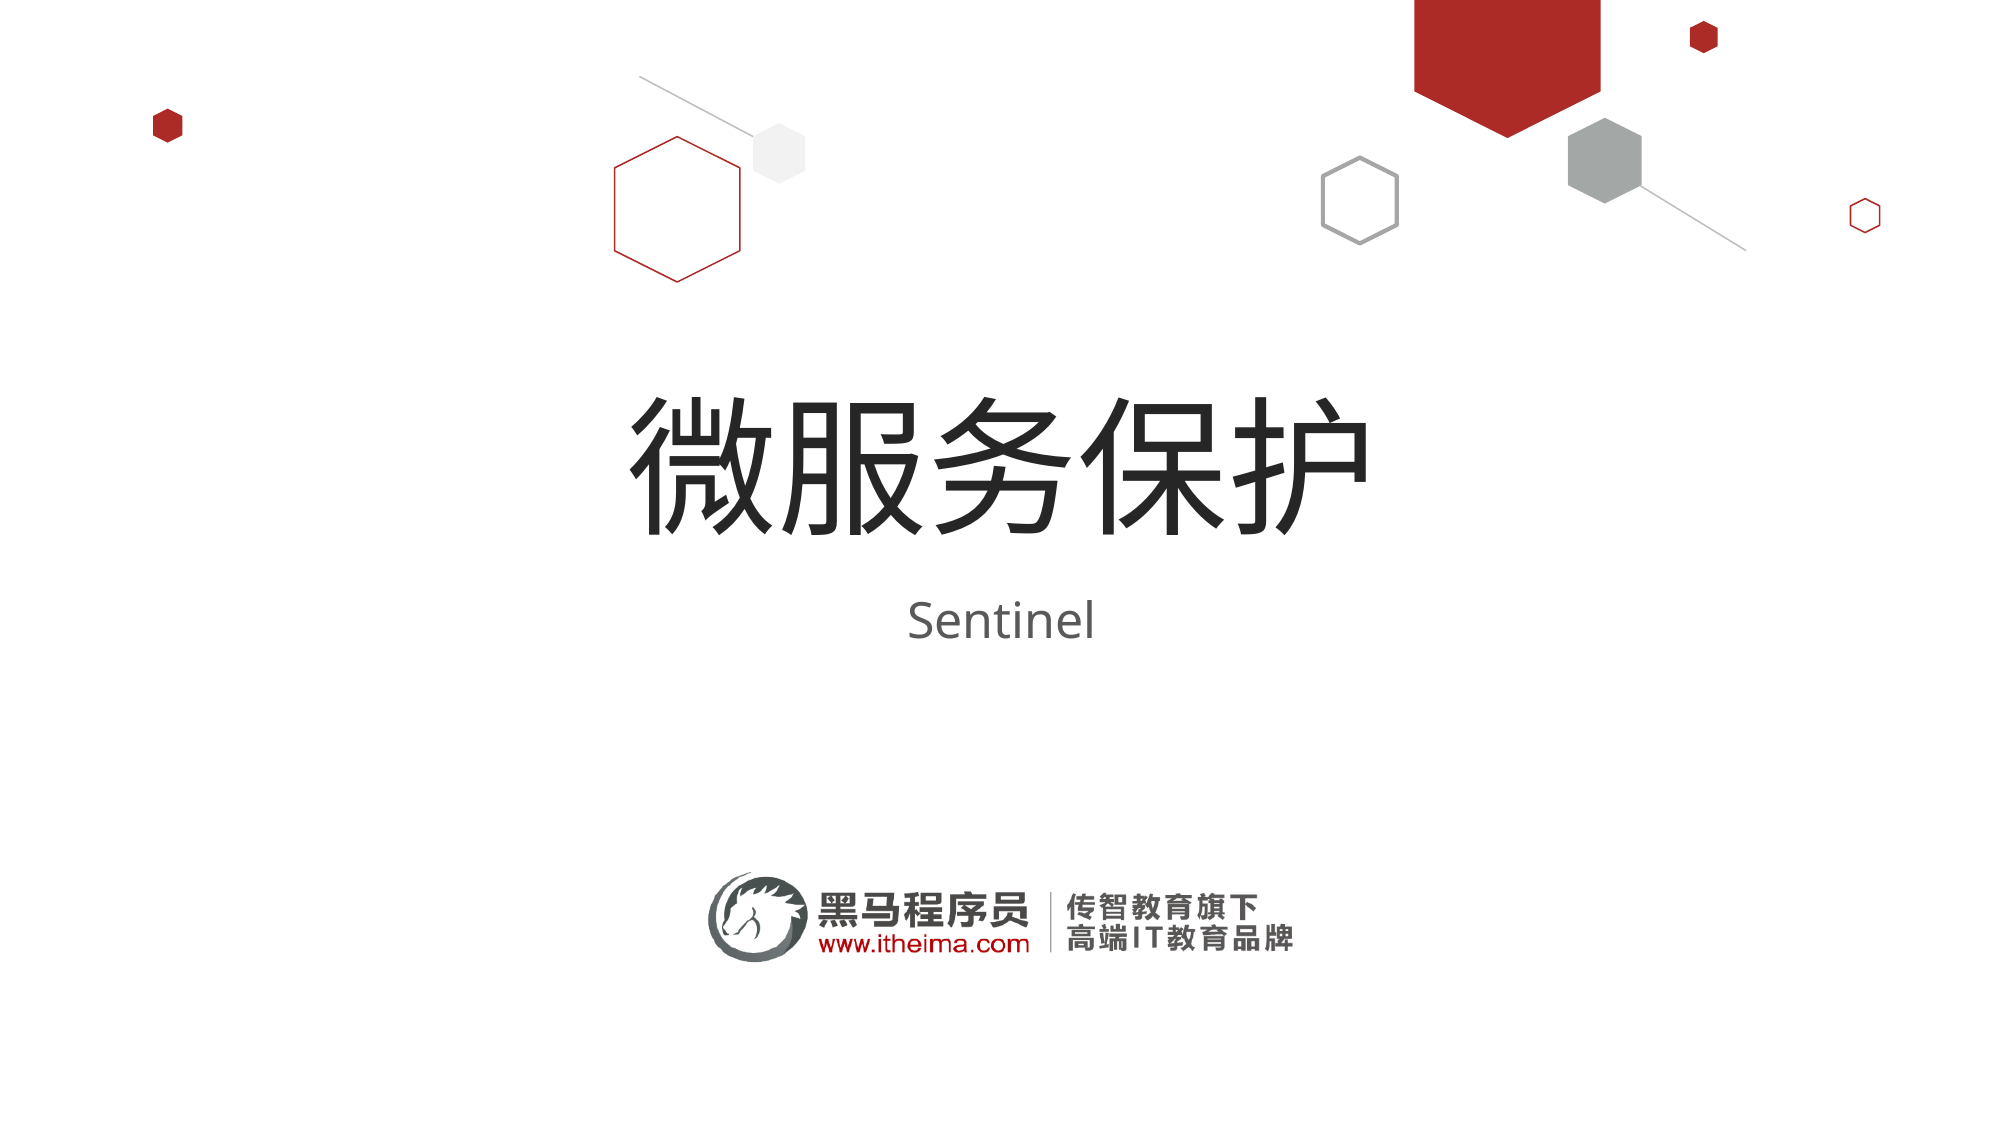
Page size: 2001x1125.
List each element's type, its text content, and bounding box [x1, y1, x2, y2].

title 微服务保护 [137, 368, 1867, 559]
picture [707, 868, 1293, 965]
list Sentinel [137, 566, 1867, 671]
